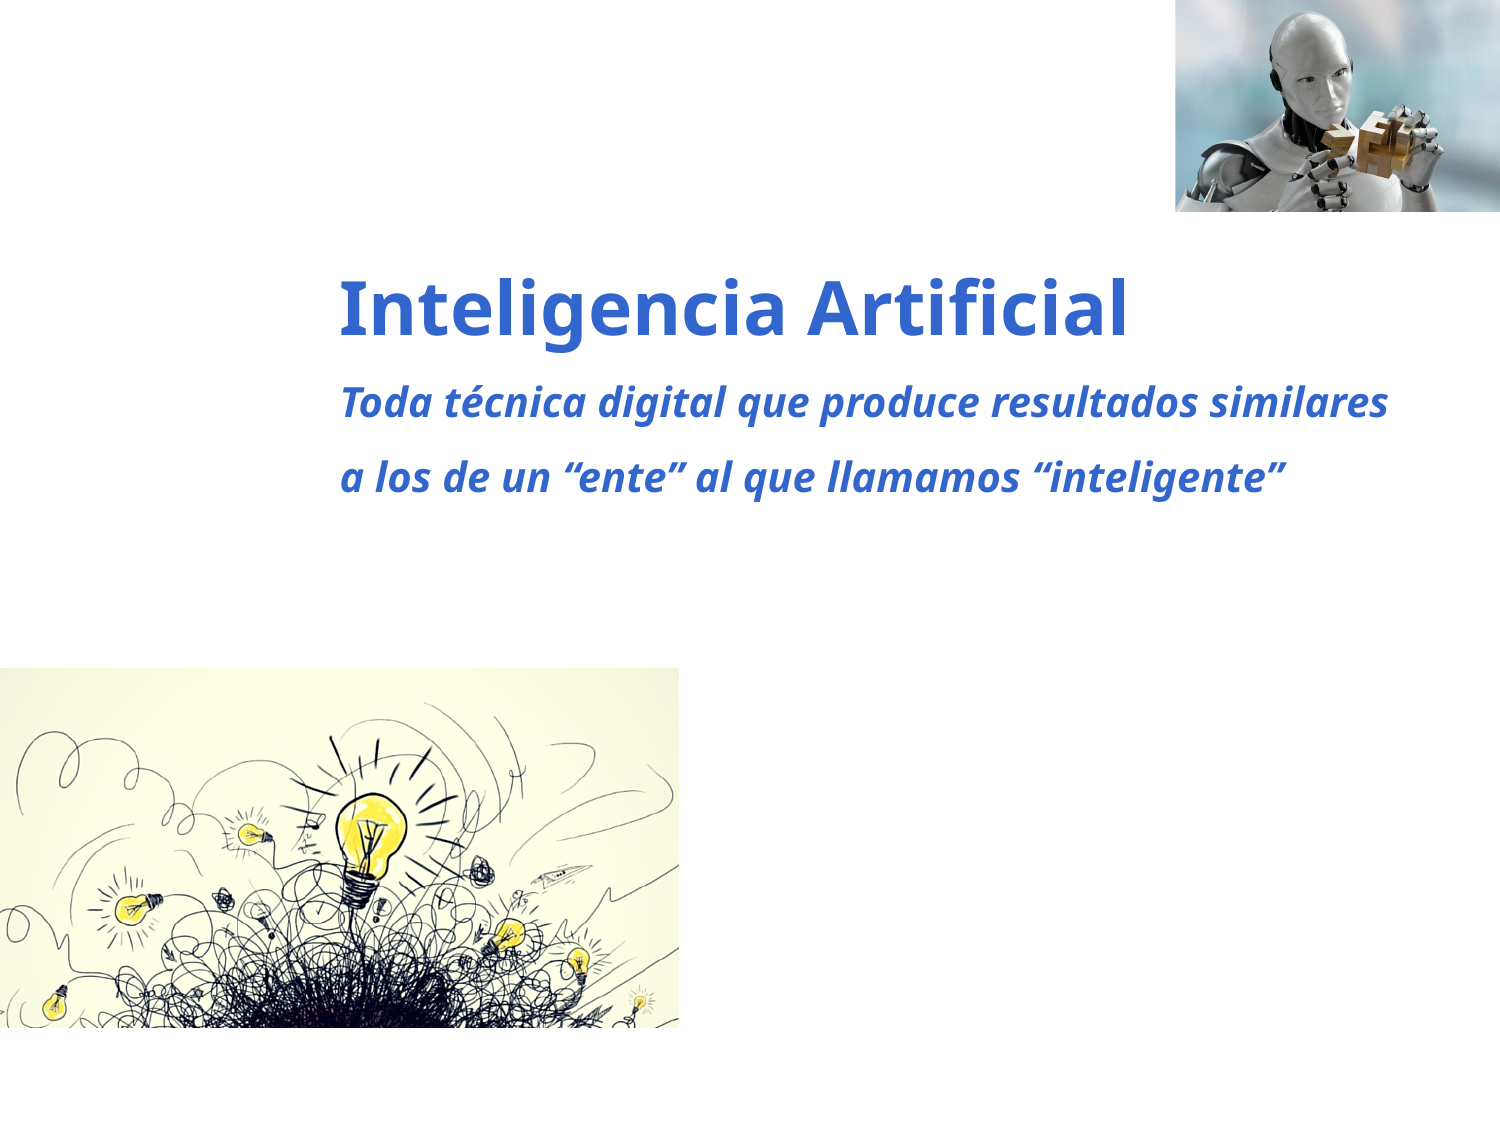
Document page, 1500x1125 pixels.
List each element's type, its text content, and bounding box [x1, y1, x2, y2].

picture [0, 668, 680, 1028]
text_box Inteligencia Artificial Toda técnica digital que produce resultados similares a los de un “ente” al que llamamos “inteligente” [324, 207, 1412, 584]
picture [1174, 0, 1500, 213]
